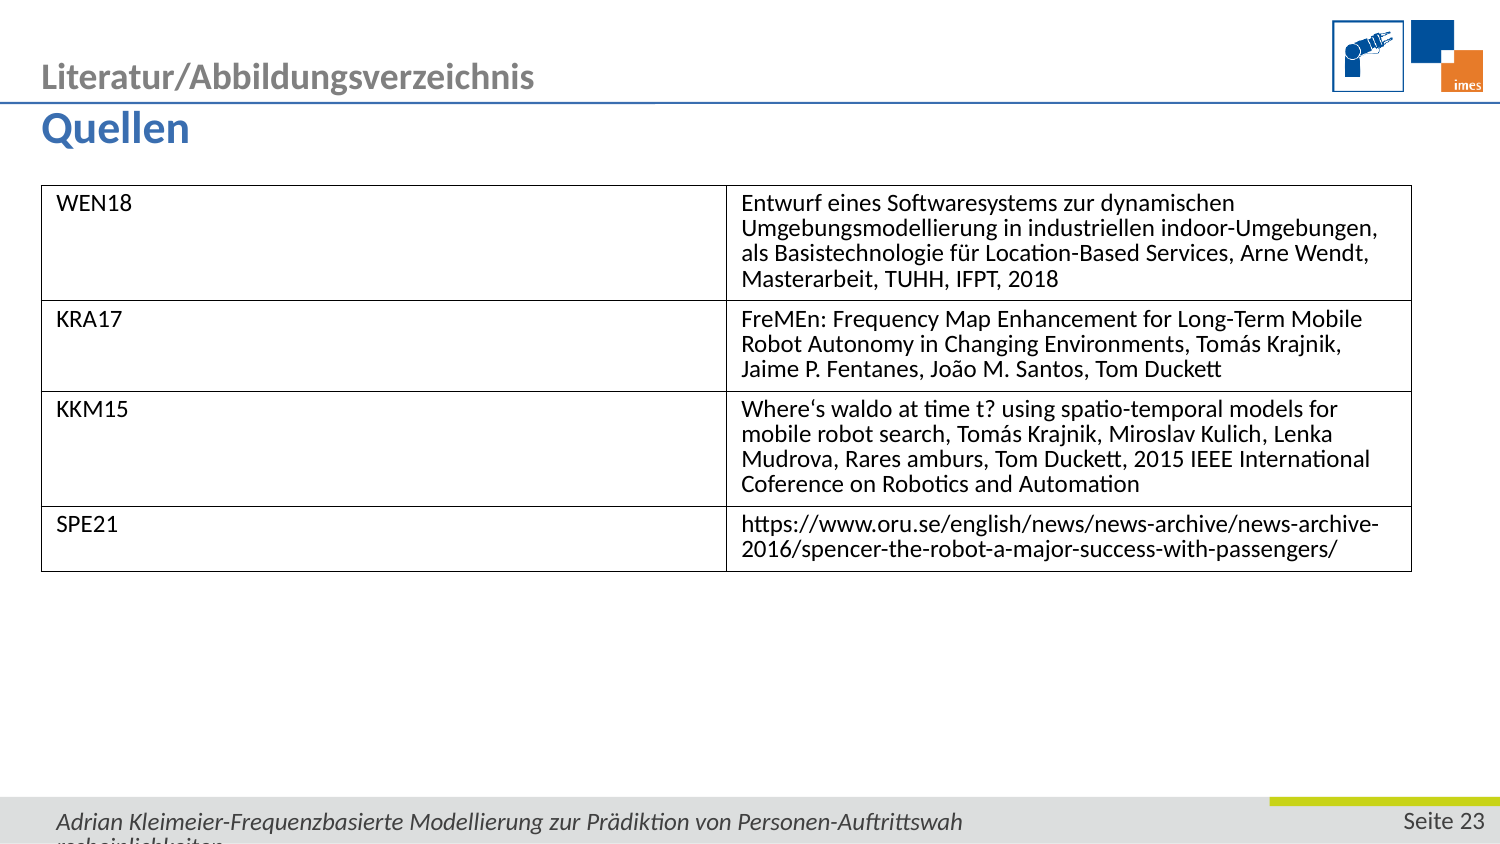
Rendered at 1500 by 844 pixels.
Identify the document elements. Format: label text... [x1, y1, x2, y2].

picture [1411, 20, 1483, 92]
table_cell SPE21 [42, 507, 726, 571]
table_cell https://www.oru.se/english/news/news-archive/news-archive-2016/spencer-the-robot-a-major-success-with-passengers/ [727, 507, 1411, 571]
title Quellen [41, 103, 1223, 162]
table_cell Where‘s waldo at time t? using spatio-temporal models for mobile robot search, Tomás Krajnik, Miroslav Kulich, Lenka Mudrova, Rares amburs, Tom Duckett, 2015 IEEE International Coference on Robotics and Automation [727, 392, 1411, 506]
table_header WEN18 [42, 186, 726, 300]
table_cell FreMEn: Frequency Map Enhancement for Long-Term Mobile Robot Autonomy in Changing Environments, Tomás Krajnik, Jaime P. Fentanes, João M. Santos, Tom Duckett [727, 301, 1411, 391]
table_header Entwurf eines Softwaresystems zur dynamischen Umgebungsmodellierung in industriellen indoor-Umgebungen, als Basistechnologie für Location-Based Services, Arne Wendt, Masterarbeit, TUHH, IFPT, 2018 [727, 186, 1411, 300]
picture [1332, 20, 1404, 92]
table_cell KRA17 [42, 301, 726, 391]
table_cell KKM15 [42, 392, 726, 506]
list Literatur/Abbildungsverzeichnis [41, 43, 1223, 103]
footer Adrian Kleimeier-Frequenzbasierte Modellierung zur Prädiktion von Personen-Auftrittswahrscheinlichkeiten [41, 796, 988, 844]
